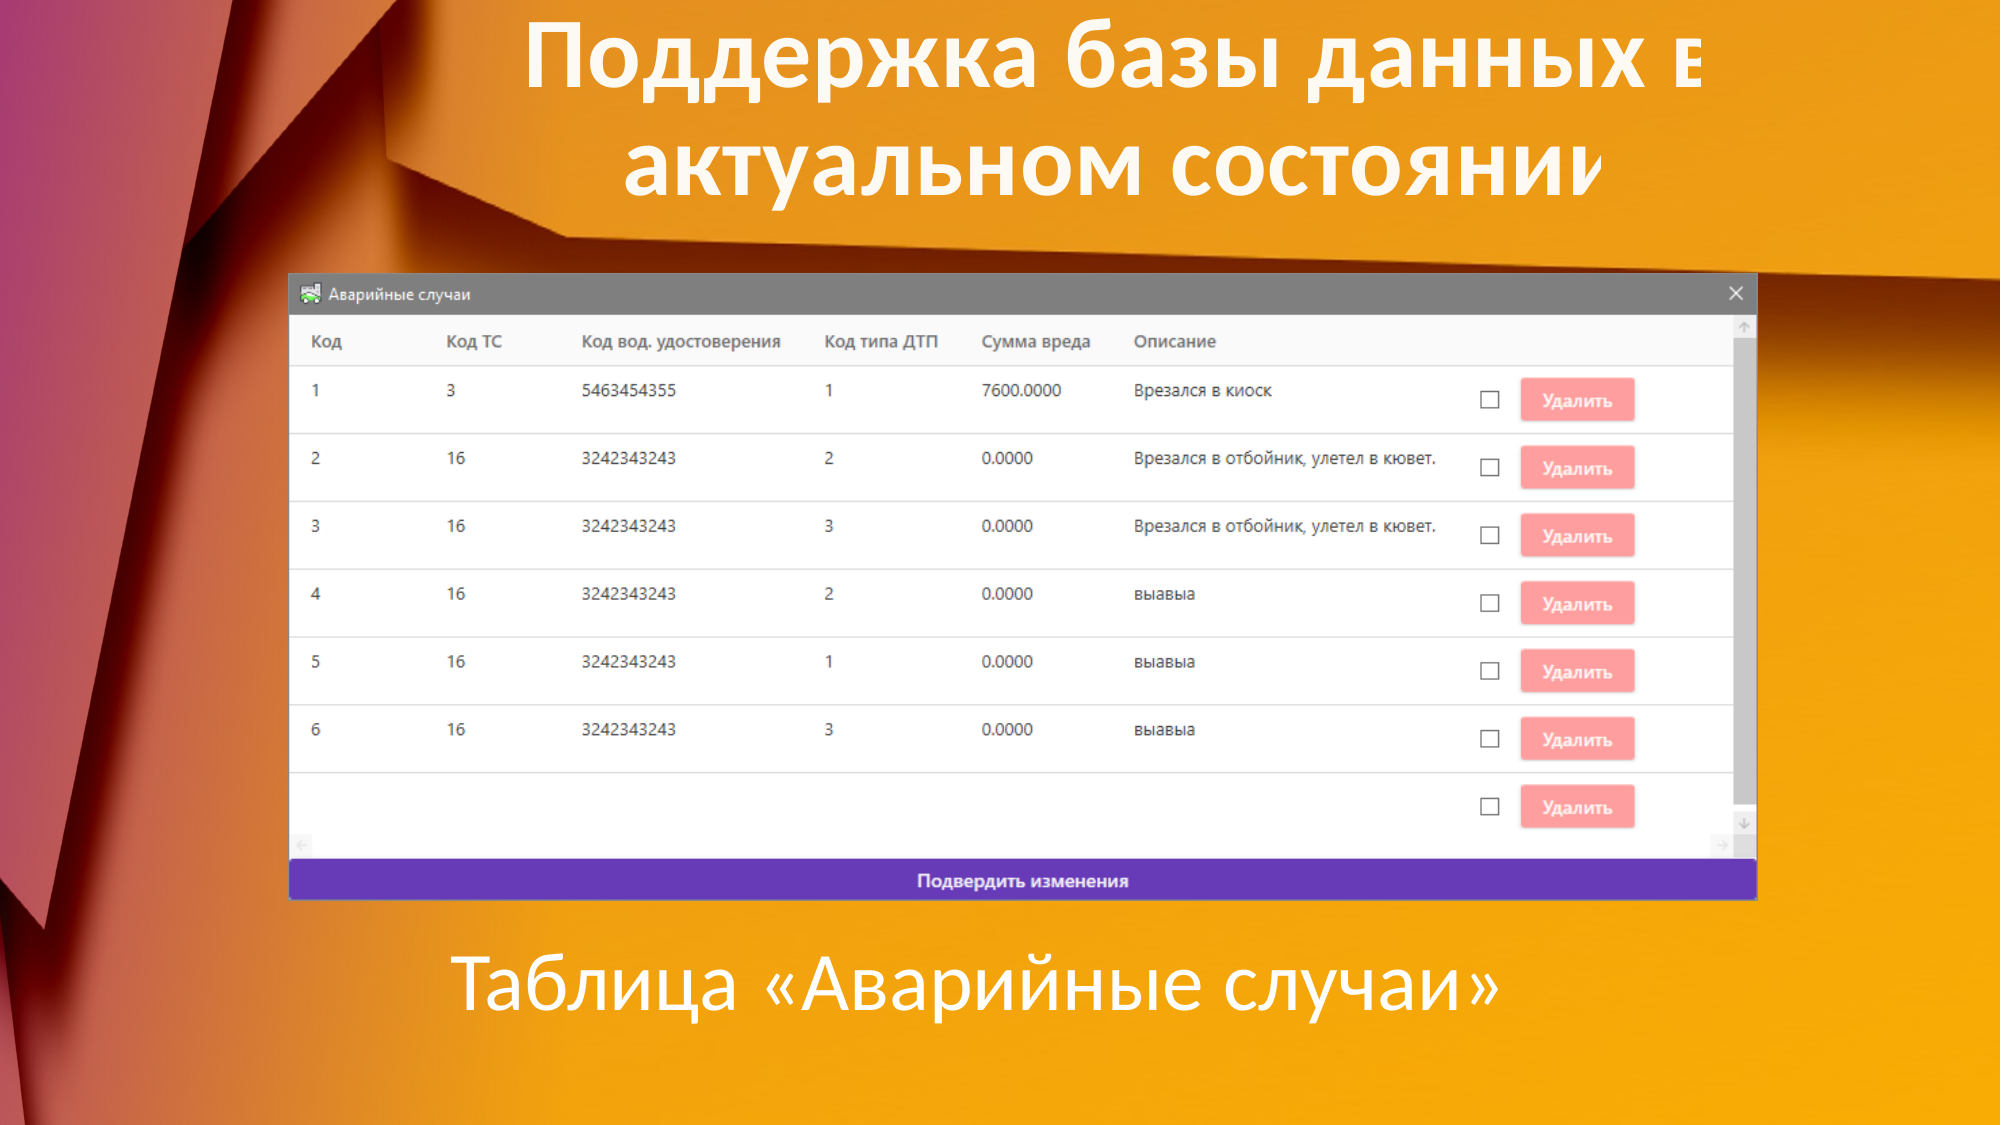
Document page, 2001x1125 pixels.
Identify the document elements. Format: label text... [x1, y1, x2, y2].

picture [0, 0, 2000, 1125]
text_box Таблица «Аварийные случаи» [435, 919, 1738, 1035]
title Поддержка базы данных в актуальном состоянии [321, 0, 1927, 218]
